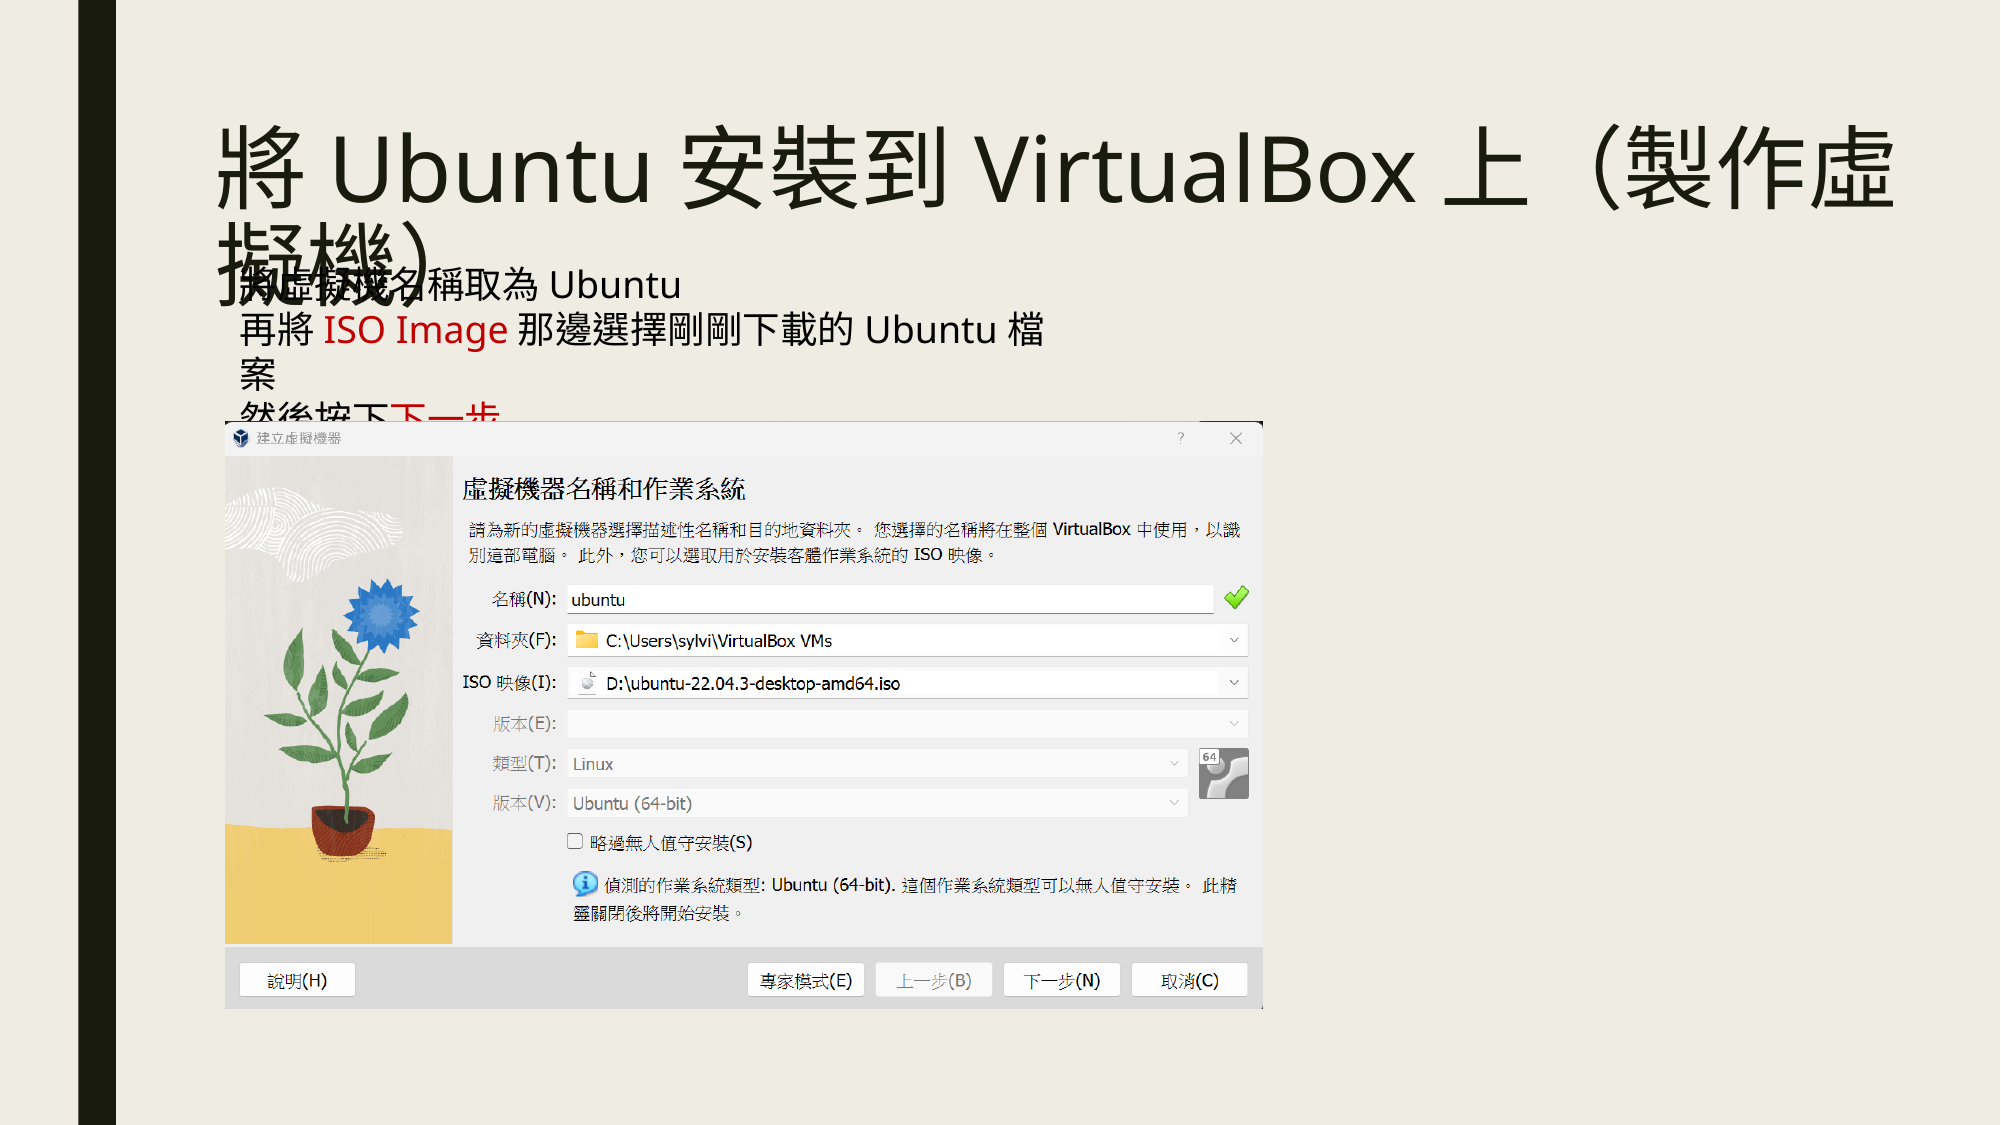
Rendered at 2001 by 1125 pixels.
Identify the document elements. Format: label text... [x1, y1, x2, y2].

text_box 將虛擬機名稱取為Ubuntu 再將ISO Image那邊選擇剛剛下載的Ubuntu檔案 然後按下下一步 [225, 253, 1073, 421]
title 將Ubuntu安裝到VirtualBox上（製作虛擬機） [200, 116, 1943, 361]
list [224, 421, 1263, 1009]
